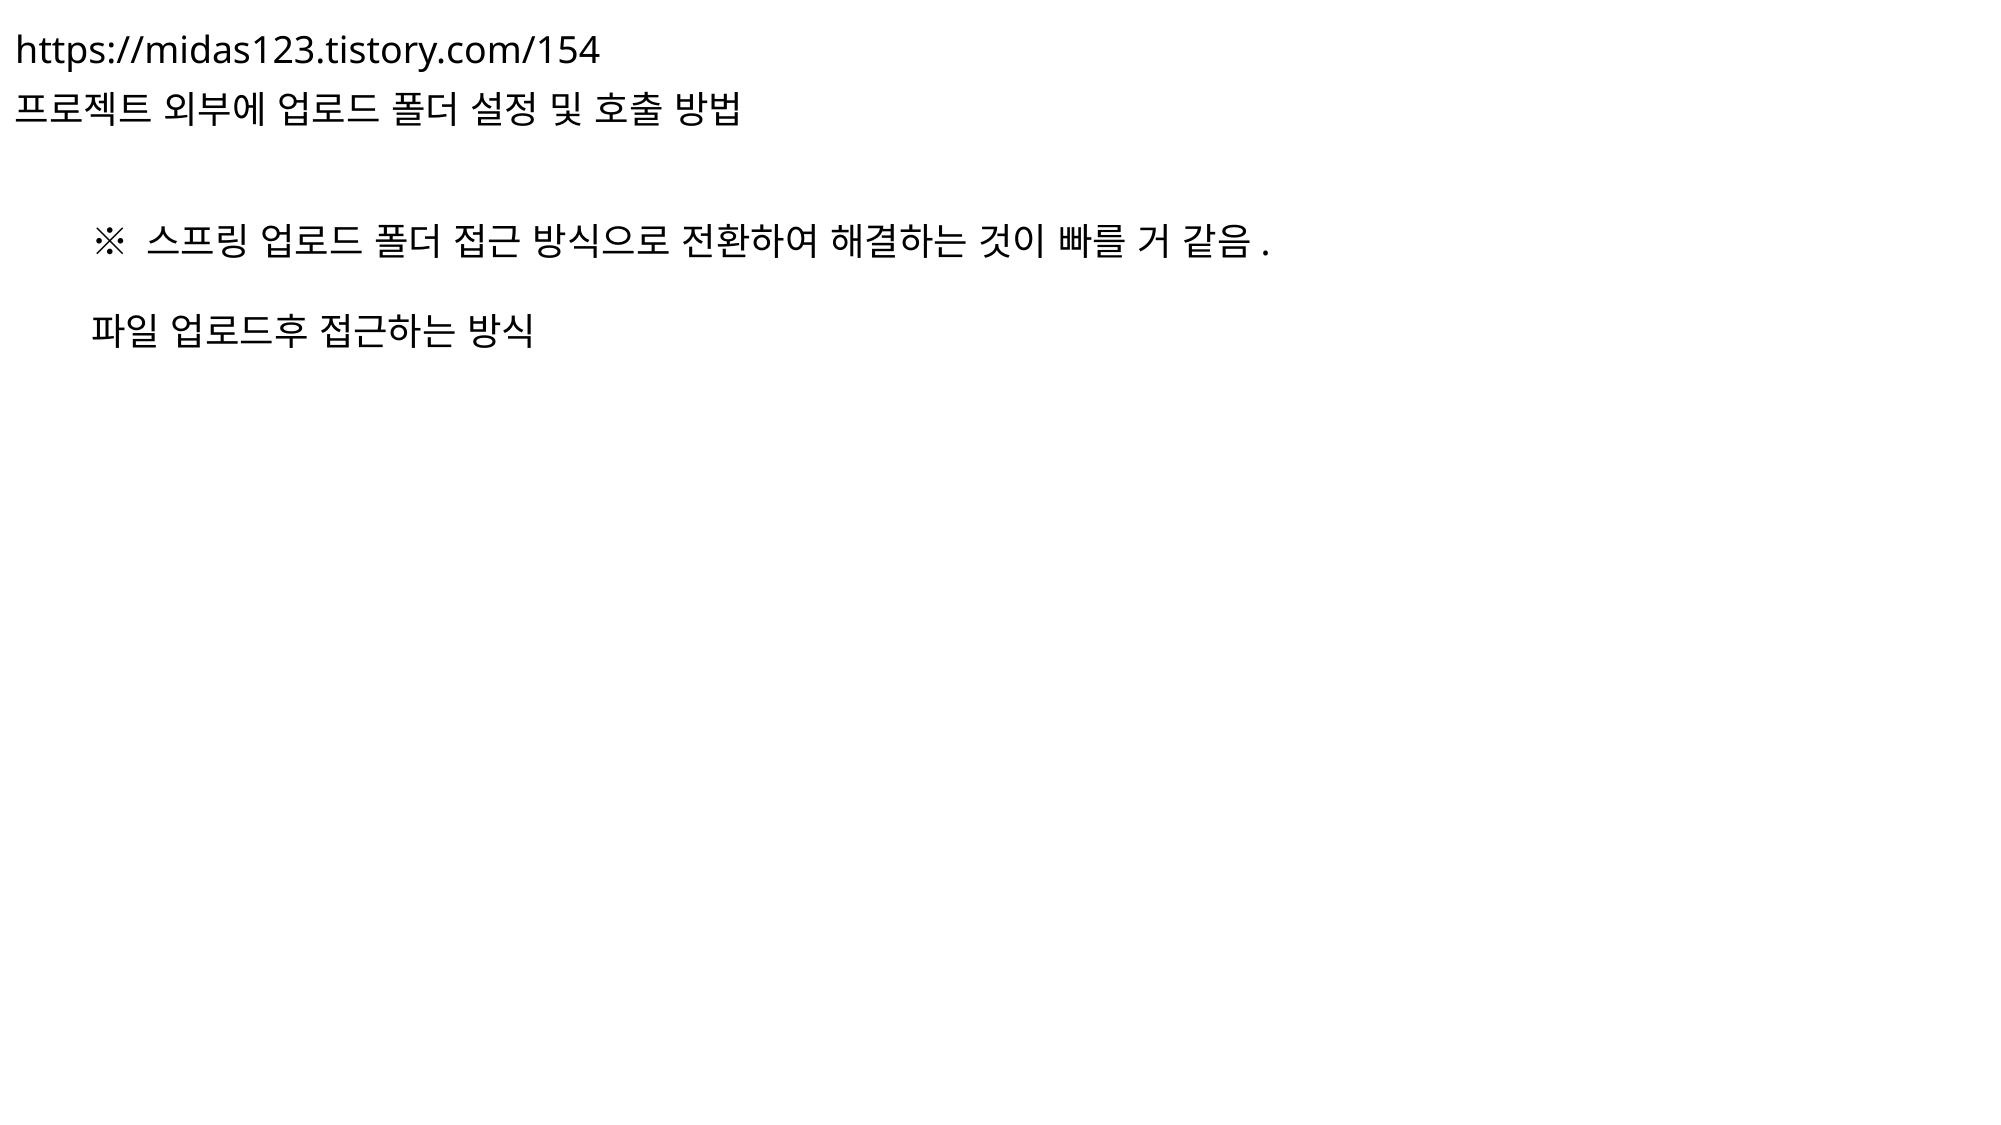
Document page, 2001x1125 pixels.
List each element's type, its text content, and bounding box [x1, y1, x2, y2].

text_box ※ 스프링 업로드 폴더 접근 방식으로 전환하여 해결하는 것이 빠를 거 같음. 파일 업로드후 접근하는 방식 [76, 210, 1849, 361]
text_box https://midas123.tistory.com/154 [0, 18, 616, 79]
text_box 프로젝트 외부에 업로드 폴더 설정 및 호출 방법 [0, 79, 1188, 139]
